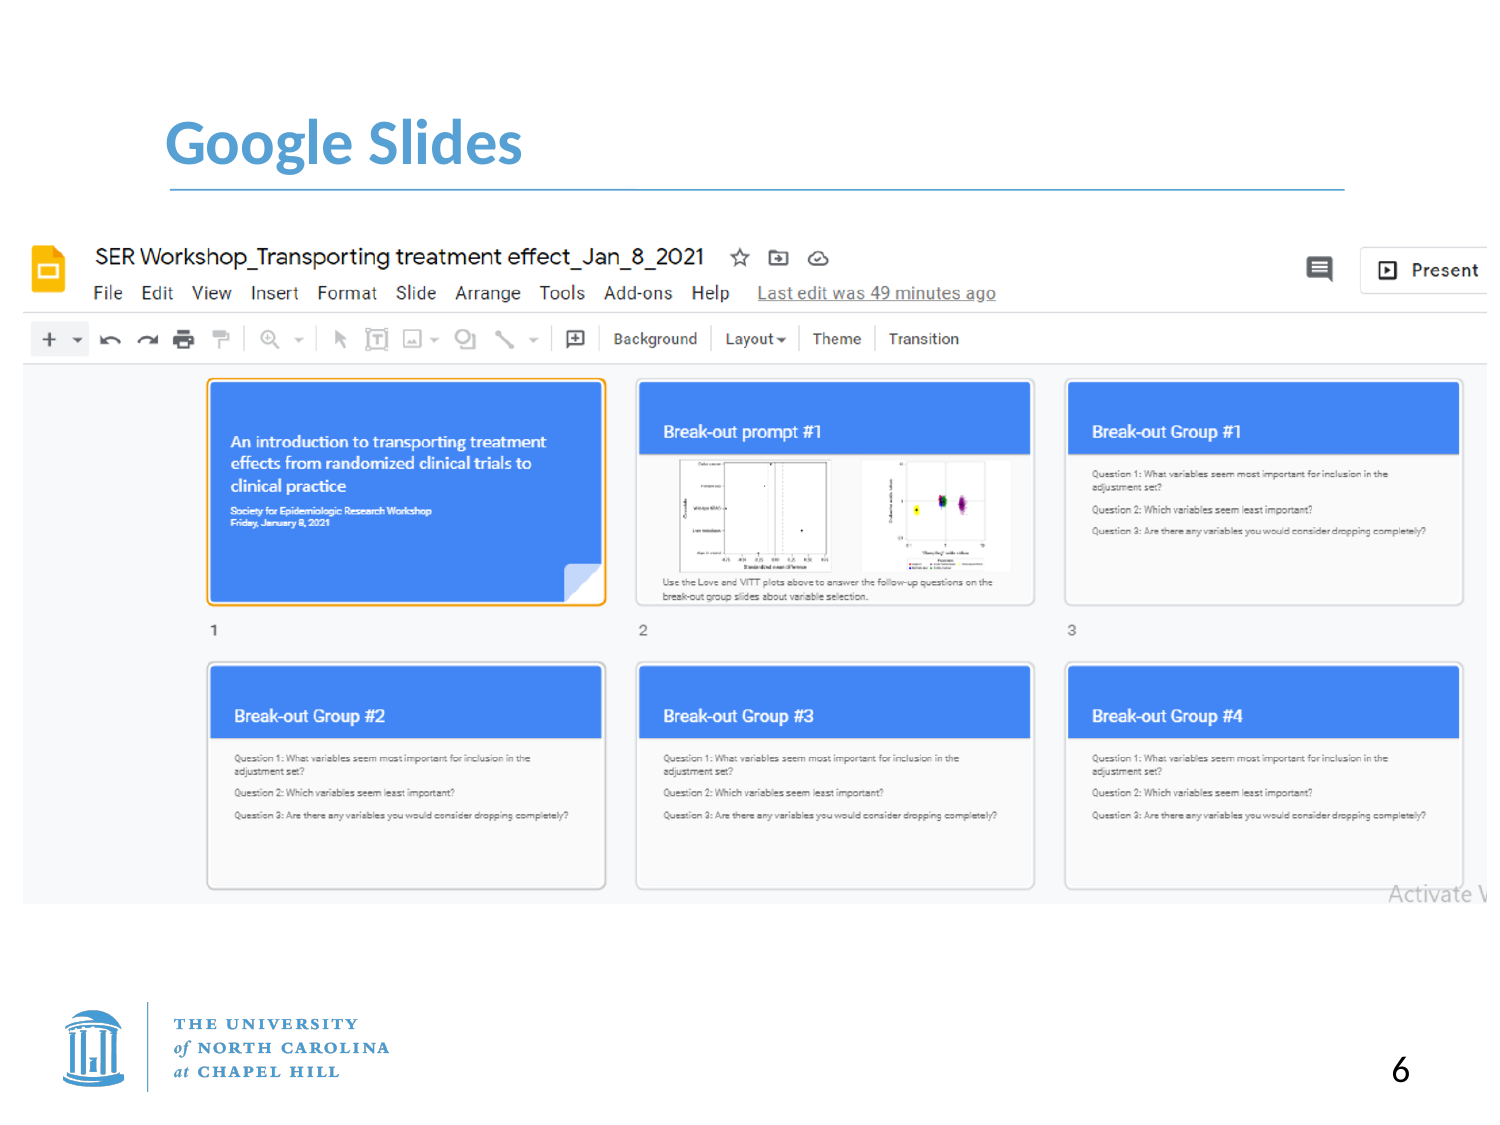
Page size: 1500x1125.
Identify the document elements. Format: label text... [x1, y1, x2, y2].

picture [23, 232, 1487, 905]
title Google Slides [150, 45, 1425, 230]
picture [63, 1002, 389, 1092]
slide_number 6 [1074, 1042, 1425, 1103]
